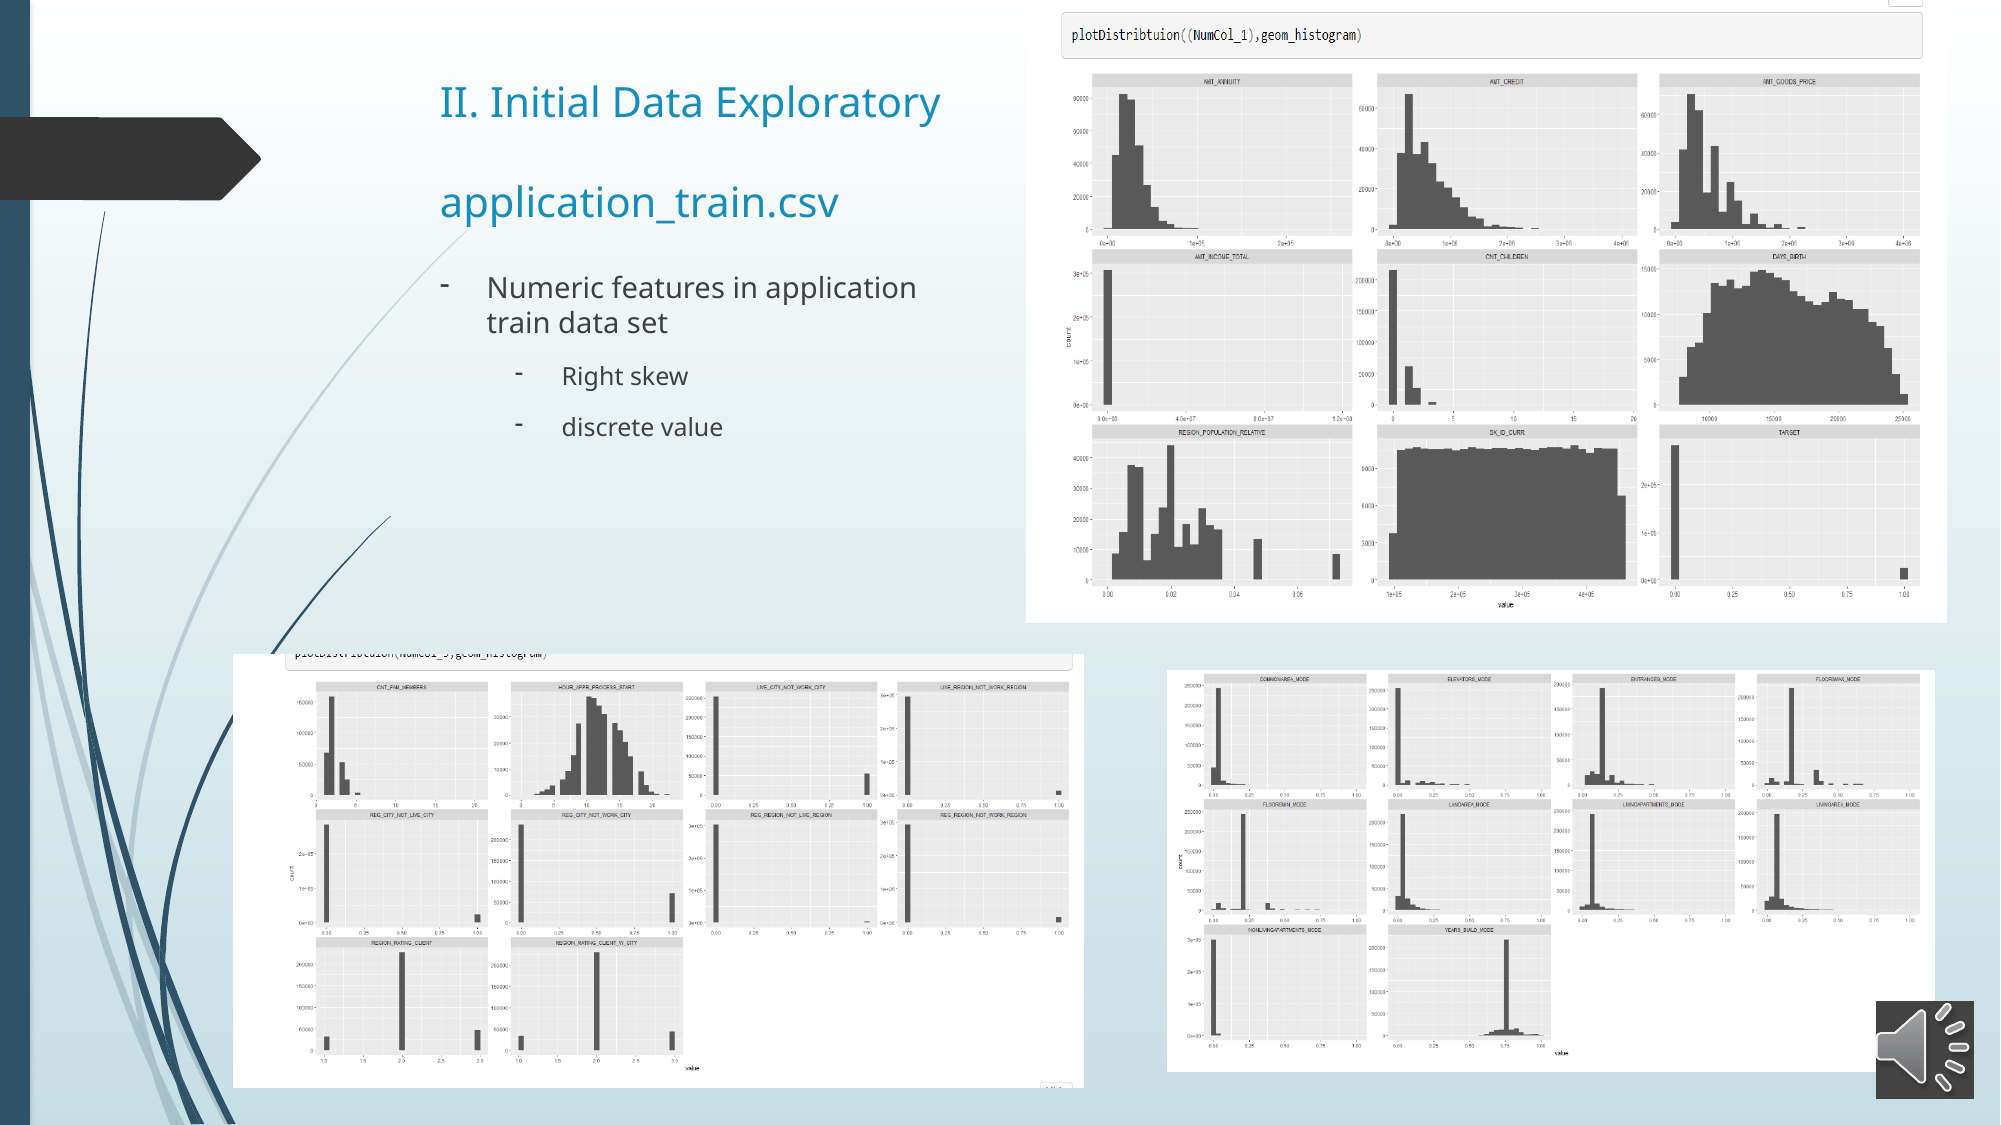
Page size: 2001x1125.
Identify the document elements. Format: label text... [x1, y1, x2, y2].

list Numeric features in application train data set Right skew discrete value [424, 262, 1000, 653]
picture [1026, 0, 1947, 623]
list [233, 654, 1085, 1088]
title II. Initial Data Exploratory application_train.csv [424, 73, 1000, 234]
picture [1167, 669, 1976, 1101]
